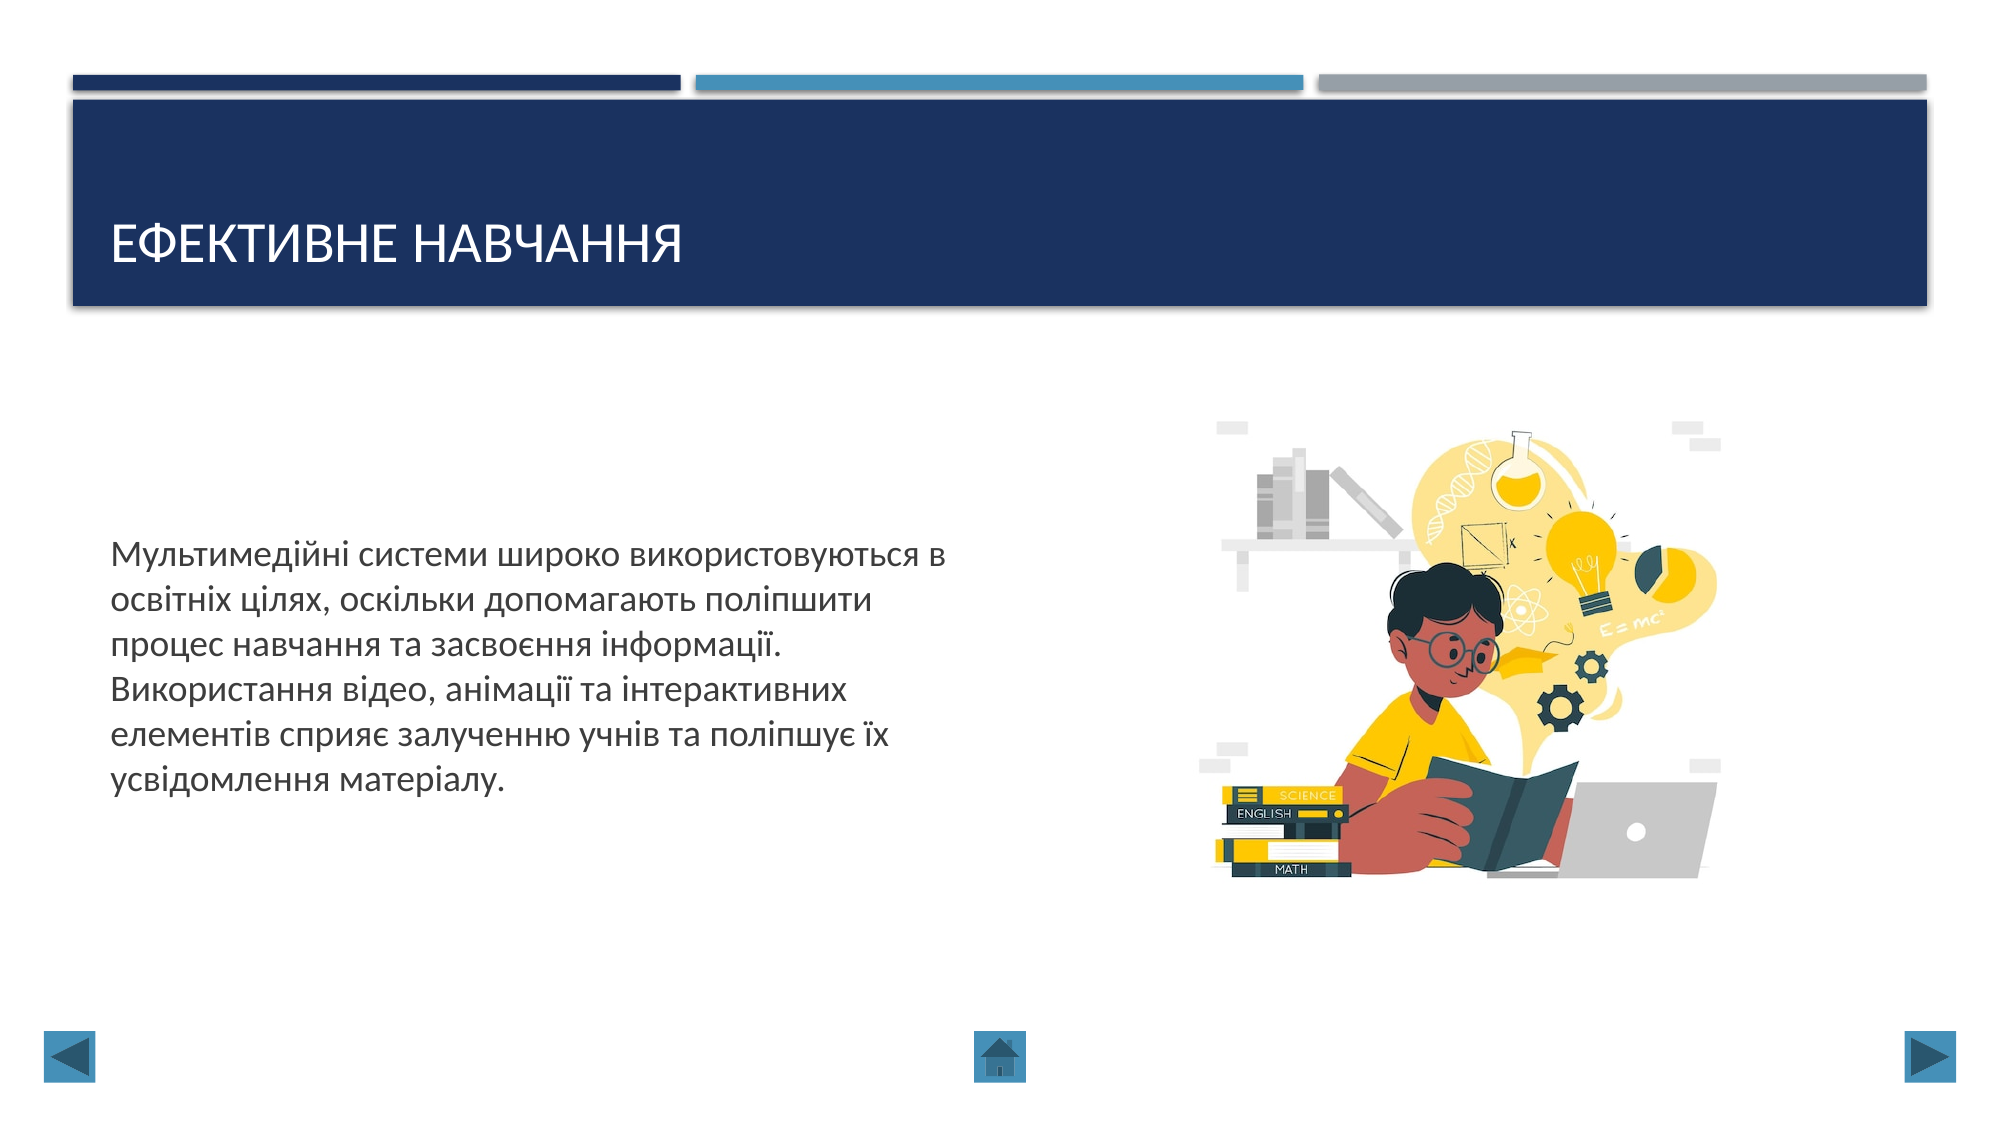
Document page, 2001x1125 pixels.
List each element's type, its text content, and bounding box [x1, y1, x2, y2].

text_box [1903, 1029, 1958, 1084]
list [1161, 364, 1759, 962]
list Мультимедійні системи широко використовуються в освітніх цілях, оскільки допомагають поліпшити процес навчання та засвоєння інформації. Використання відео, анімації та інтерактивних елементів сприяє залученню учнів та поліпшує їх усвідомлення матеріалу. [95, 365, 985, 962]
text_box [42, 1029, 97, 1084]
text_box [972, 1029, 1028, 1084]
title Ефективне навчання [95, 119, 1905, 282]
